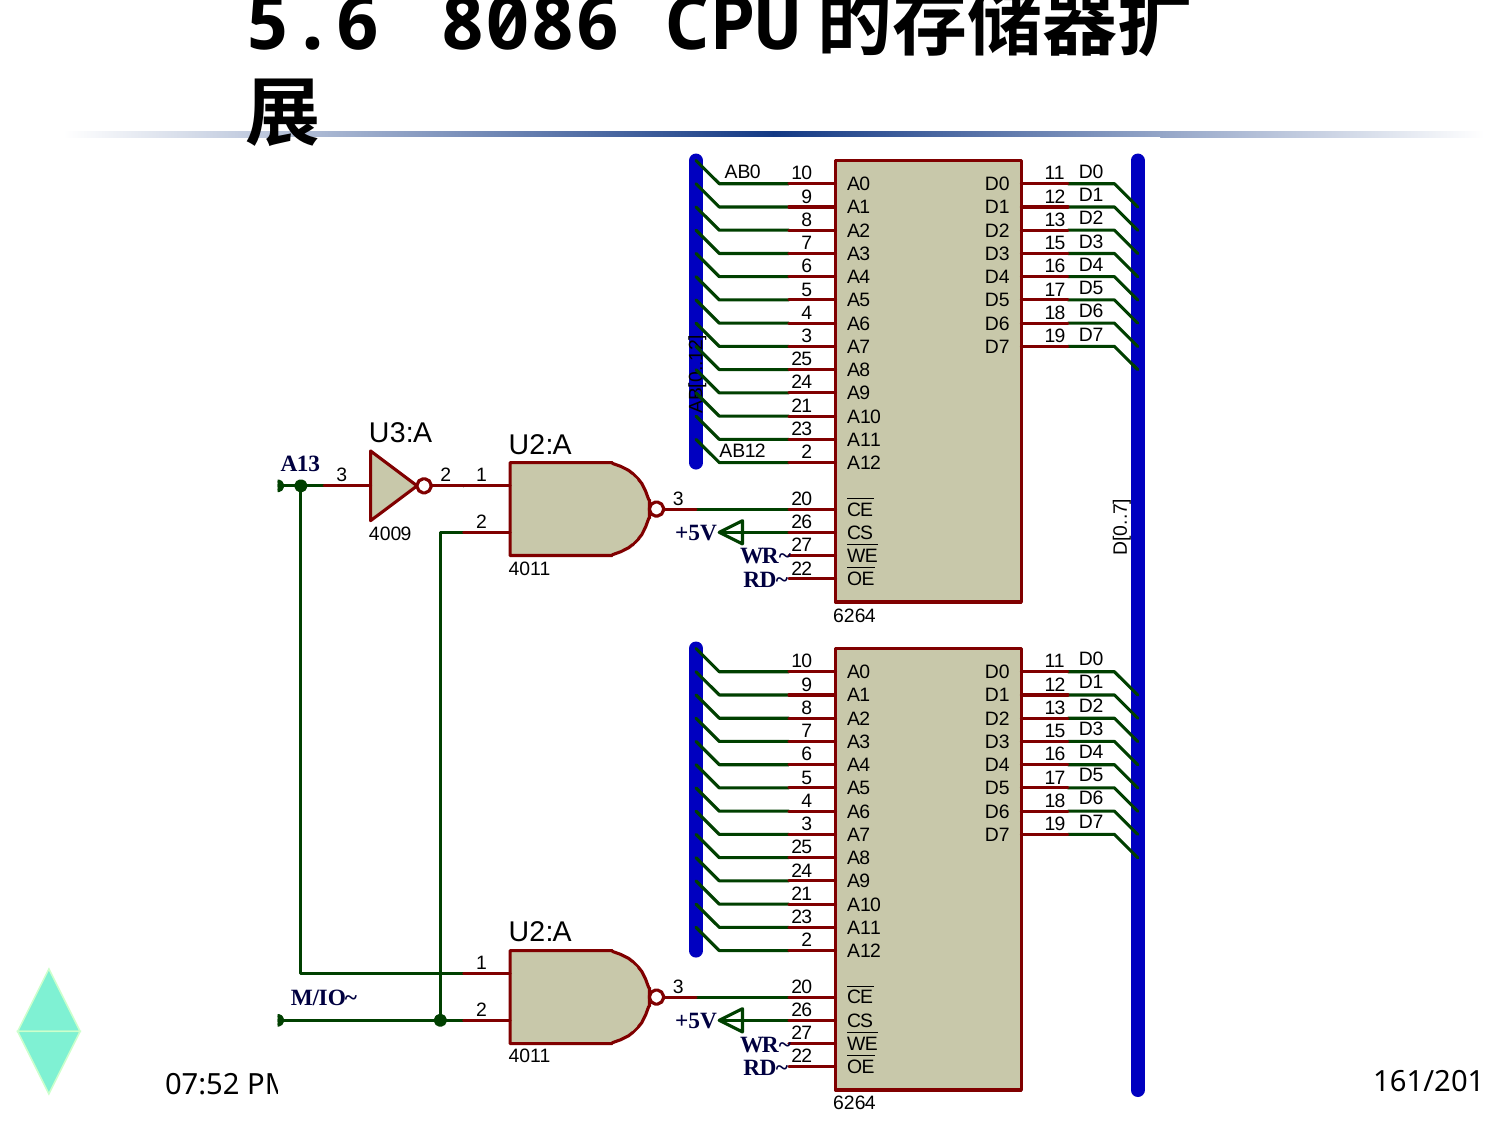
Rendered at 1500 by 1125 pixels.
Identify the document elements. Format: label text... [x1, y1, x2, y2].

text_box 5.6 8086 CPU的存储器扩展 [230, 0, 1282, 155]
picture [277, 136, 1161, 1114]
slide_number 下午8时26分 [149, 1037, 272, 1113]
slide_number 161/201 [1186, 1034, 1500, 1111]
